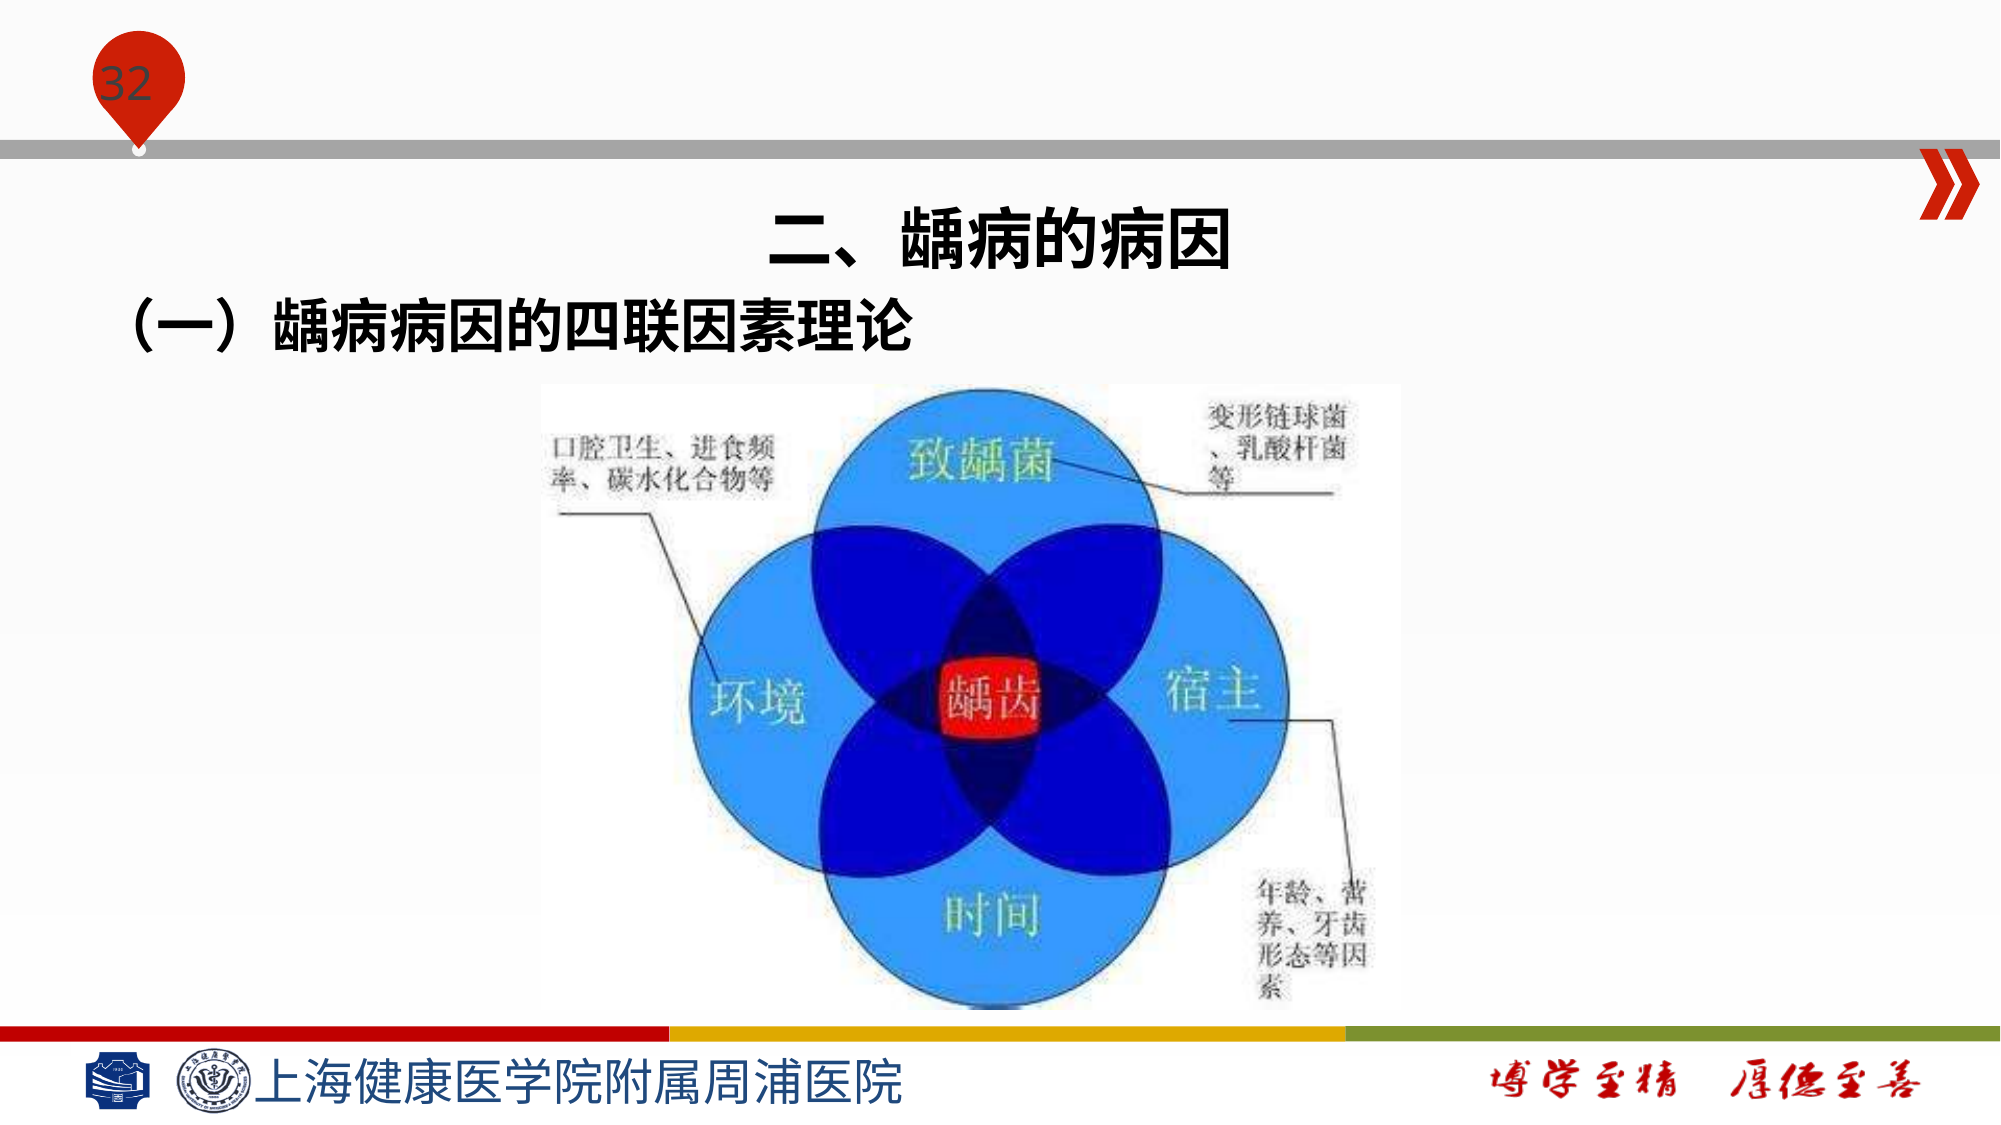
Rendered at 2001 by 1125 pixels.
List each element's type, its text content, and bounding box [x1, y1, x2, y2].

text_box 二、龋病的病因 [751, 149, 1249, 285]
picture [70, 1042, 260, 1121]
picture [541, 384, 1401, 1010]
picture [1458, 1043, 1955, 1124]
text_box （一）龋病病因的四联因素理论 [83, 246, 929, 367]
